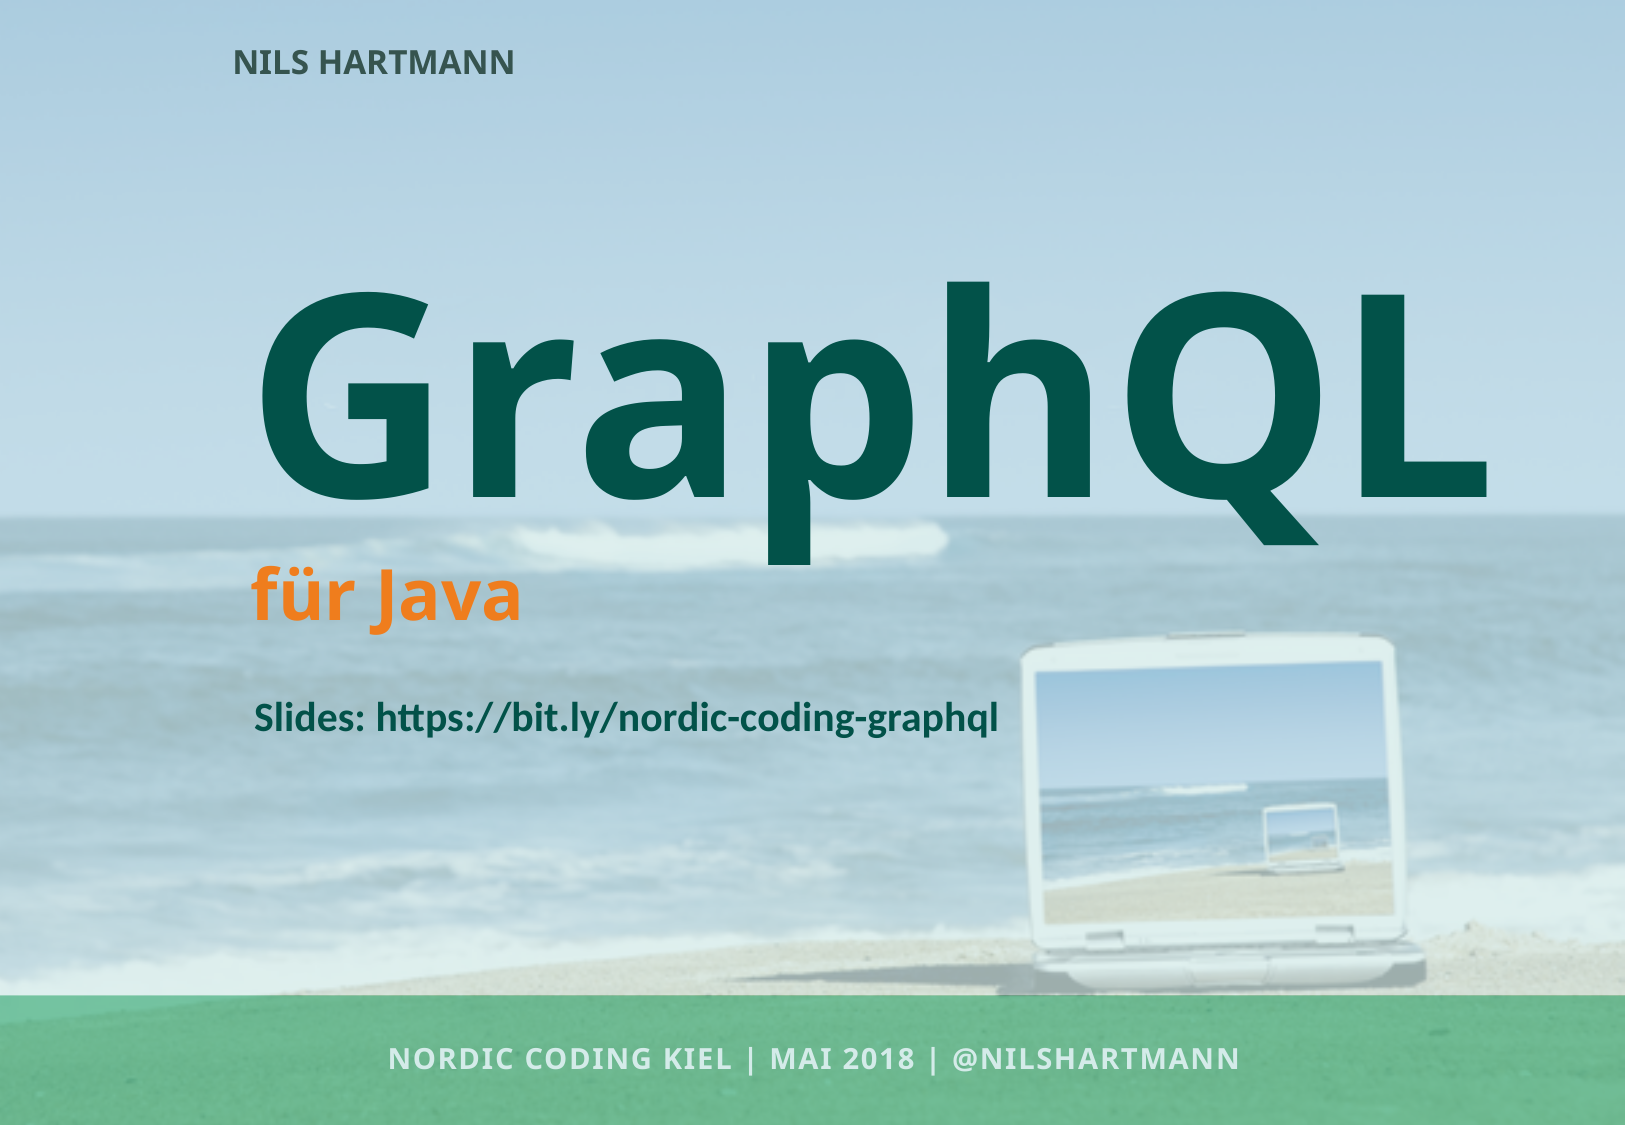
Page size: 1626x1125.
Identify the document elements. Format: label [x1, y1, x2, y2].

text_box [0, 33, 1574, 749]
picture [0, 0, 1625, 1125]
